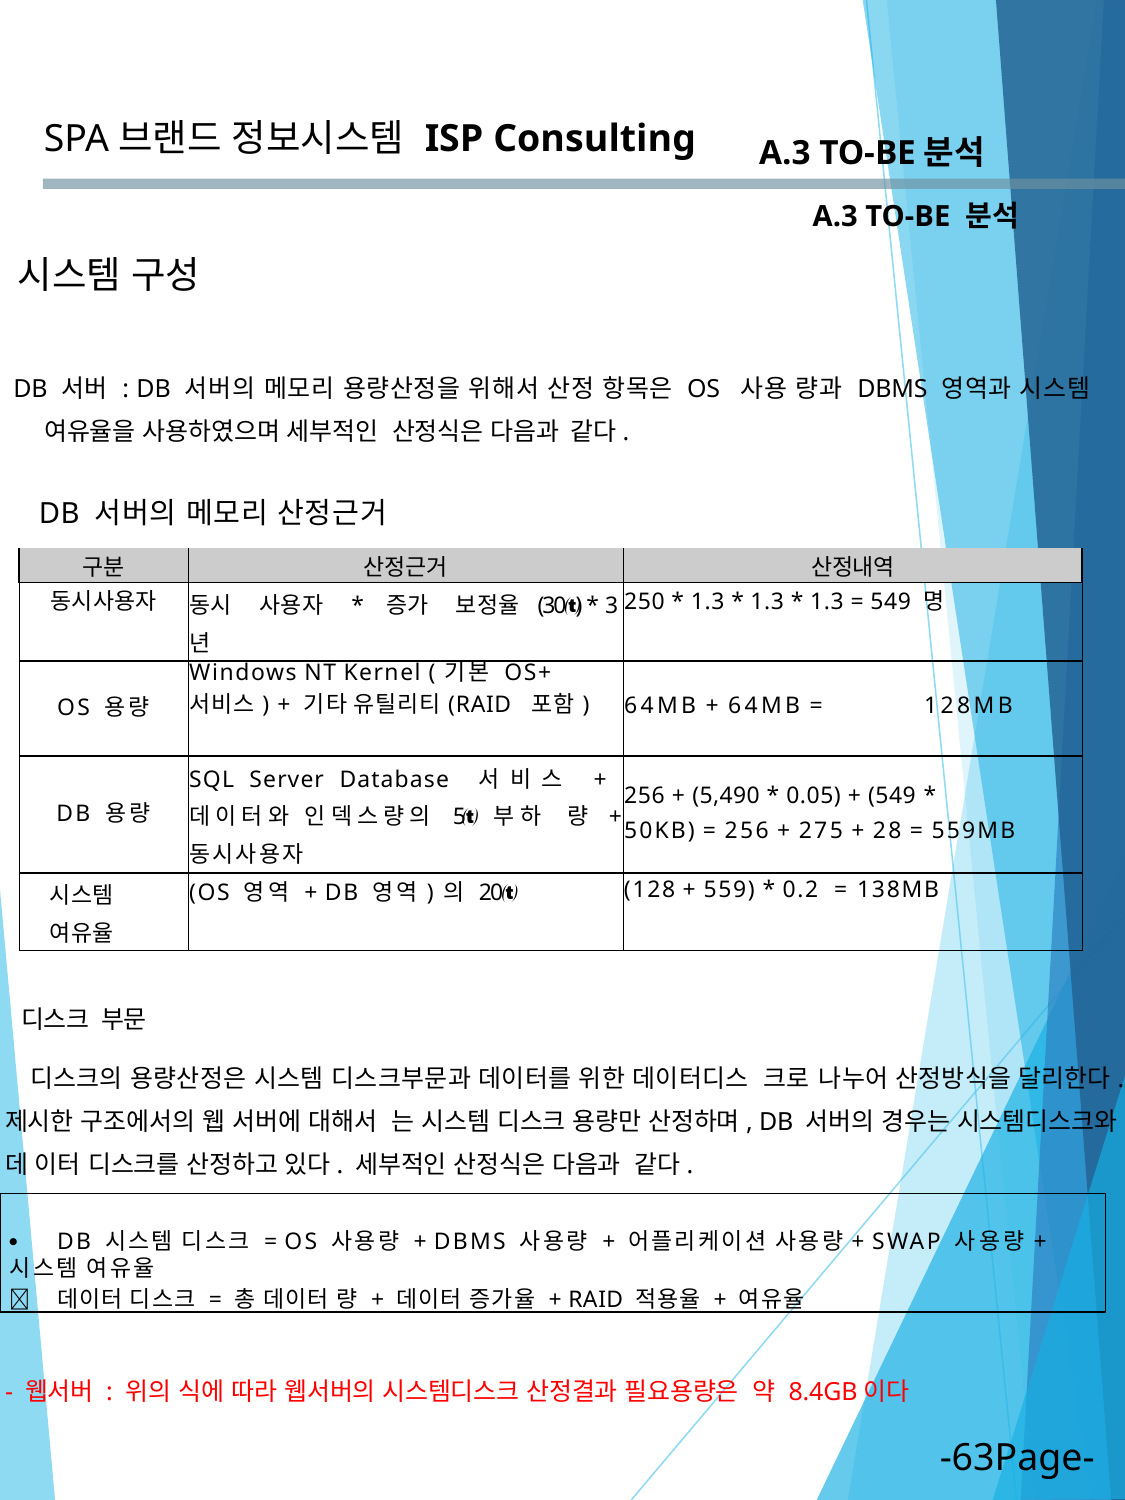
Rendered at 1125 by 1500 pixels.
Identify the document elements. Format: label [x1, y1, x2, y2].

text_box [3, 1362, 1125, 1406]
table_cell [189, 662, 623, 755]
text_box [29, 106, 712, 167]
table_cell [624, 583, 1082, 660]
text_box [744, 123, 1000, 179]
table_header [189, 548, 623, 582]
text_box [0, 1193, 1106, 1312]
text_box [0, 351, 1106, 453]
text_box [798, 189, 1034, 275]
table_cell [20, 662, 188, 755]
table_cell [189, 874, 623, 950]
table_cell [20, 583, 188, 660]
text_box [3, 243, 529, 304]
table_cell [189, 583, 623, 660]
table_cell [624, 757, 1082, 872]
table_cell [189, 757, 623, 872]
table_cell [20, 757, 188, 872]
table_header [20, 548, 188, 582]
text_box [924, 1425, 1110, 1485]
text_box [3, 1003, 1125, 1179]
table_cell [624, 662, 1082, 755]
text_box [24, 486, 403, 537]
table_cell [20, 874, 188, 950]
table_cell [624, 874, 1082, 950]
table_header [624, 548, 1081, 582]
